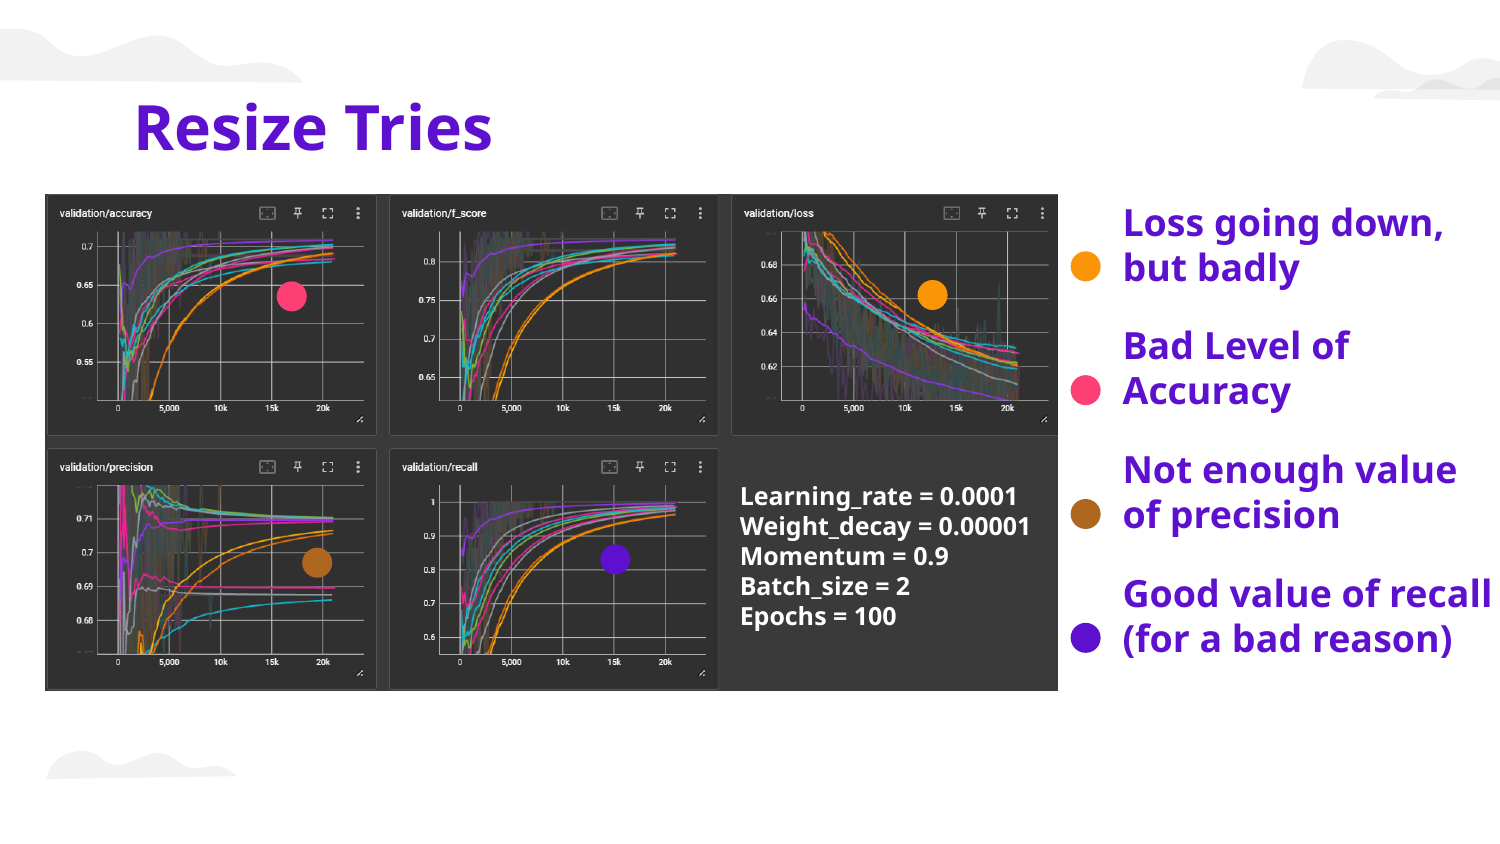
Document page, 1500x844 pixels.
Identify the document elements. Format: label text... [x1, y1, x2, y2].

text_box Good value of recall (for a bad reason) [1107, 615, 1500, 675]
text_box Bad Level of Accuracy [1107, 368, 1382, 428]
picture [44, 194, 1058, 691]
text_box [1070, 251, 1101, 282]
text_box [1073, 622, 1101, 653]
text_box Loss going down, but badly [1107, 244, 1474, 304]
text_box [1073, 498, 1101, 530]
text_box Not enough value of precision [1107, 492, 1500, 551]
text_box [1070, 375, 1101, 406]
title Resize Tries [118, 72, 1382, 167]
text_box Learning_rate = 0.0001 Weight_decay = 0.00001 Momentum = 0.9 Batch_size = 2 Epochs = 100 [1062, 465, 1073, 684]
